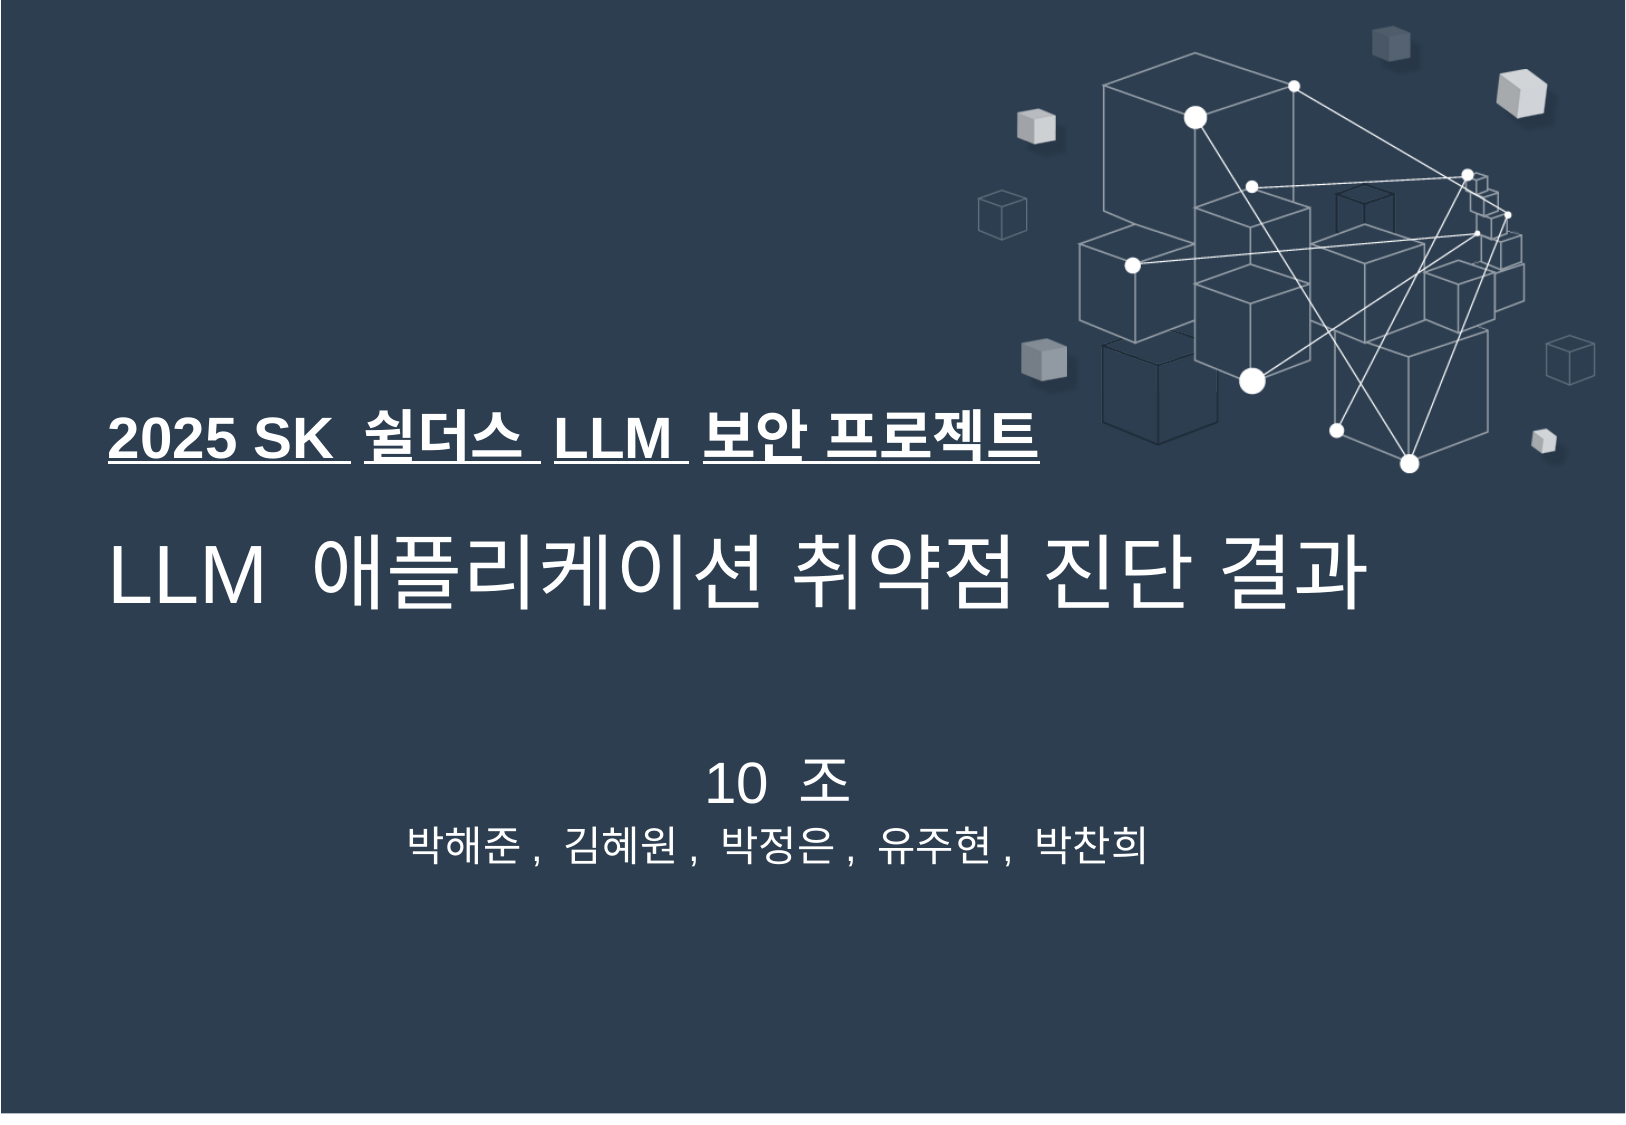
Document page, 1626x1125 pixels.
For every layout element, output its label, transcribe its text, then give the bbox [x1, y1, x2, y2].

list LLM 애플리케이션 취약점 진단 결과 [92, 491, 1625, 657]
title 2025 SK 쉴더스 LLM 보안 프로젝트 [92, 385, 1516, 491]
picture [942, 0, 1626, 520]
text_box 10 조 박해준, 김혜원, 박정은, 유주현, 박찬희 [87, 727, 1469, 894]
